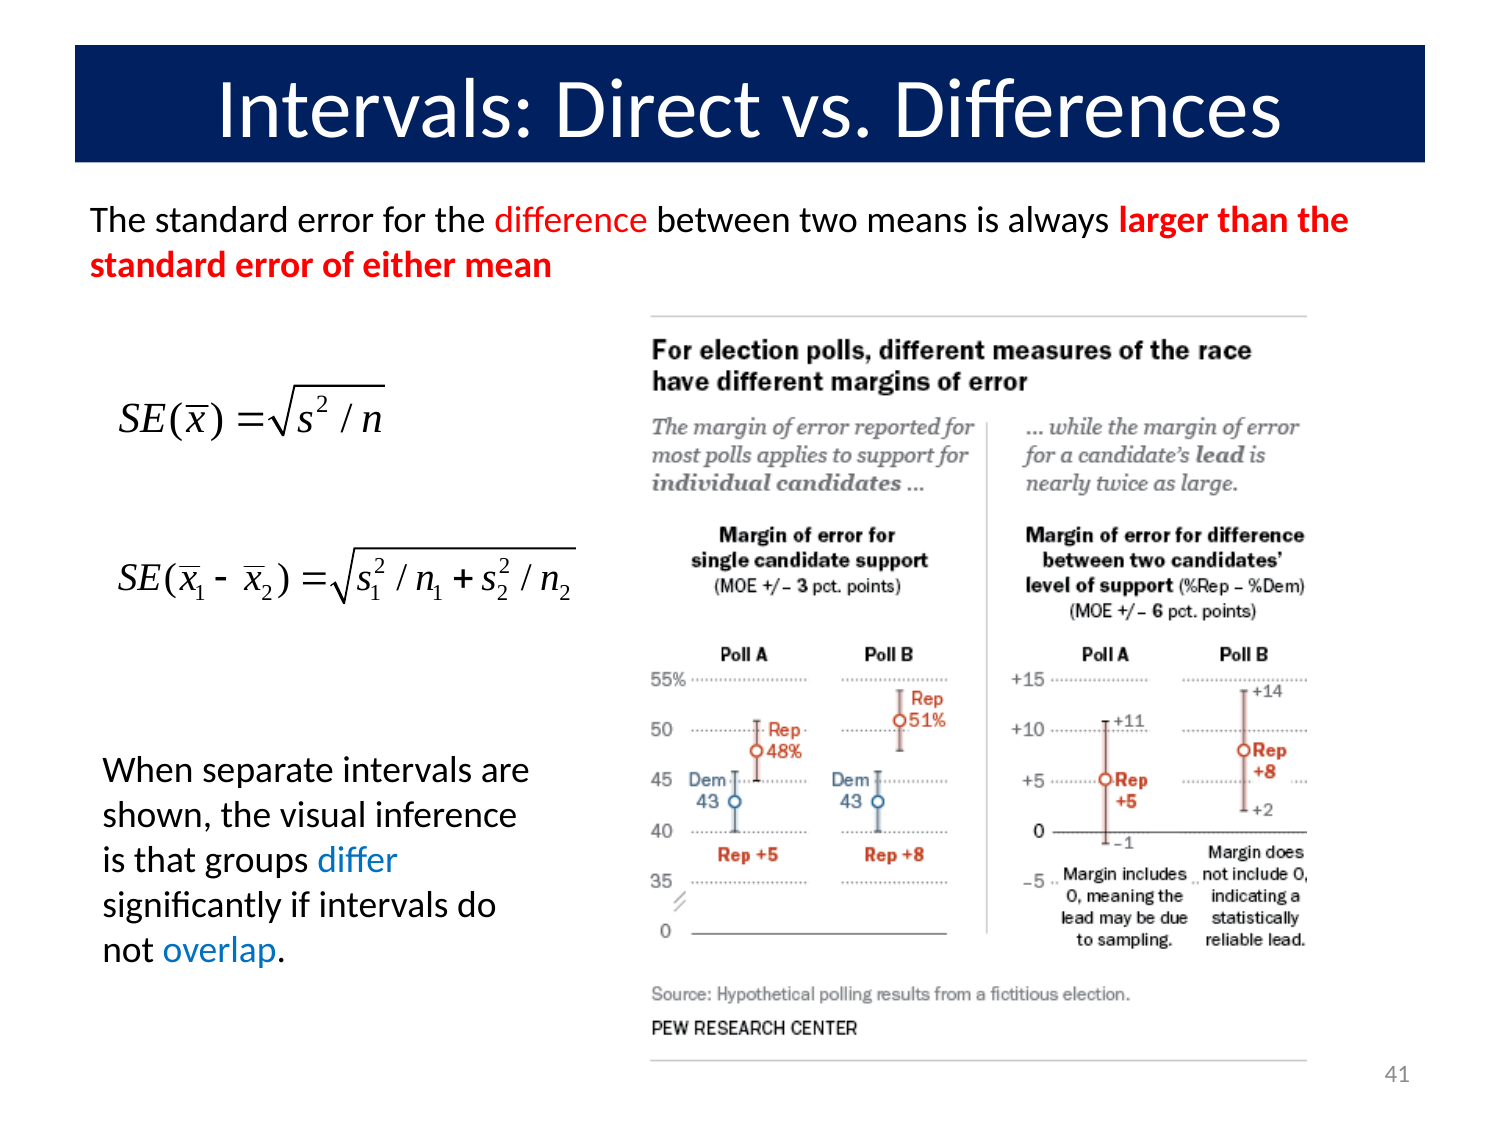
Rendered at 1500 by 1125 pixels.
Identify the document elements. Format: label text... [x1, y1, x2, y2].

text_box When separate intervals are shown, the visual inference is that groups differ significantly if intervals do not overlap. [87, 737, 561, 978]
text_box The standard error for the difference between two means is always larger than the standard error of either mean [74, 187, 1425, 293]
slide_number 41 [1074, 1042, 1425, 1103]
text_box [111, 538, 585, 614]
title Intervals: Direct vs. Differences [75, 45, 1425, 163]
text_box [111, 374, 394, 451]
picture [649, 307, 1307, 1071]
